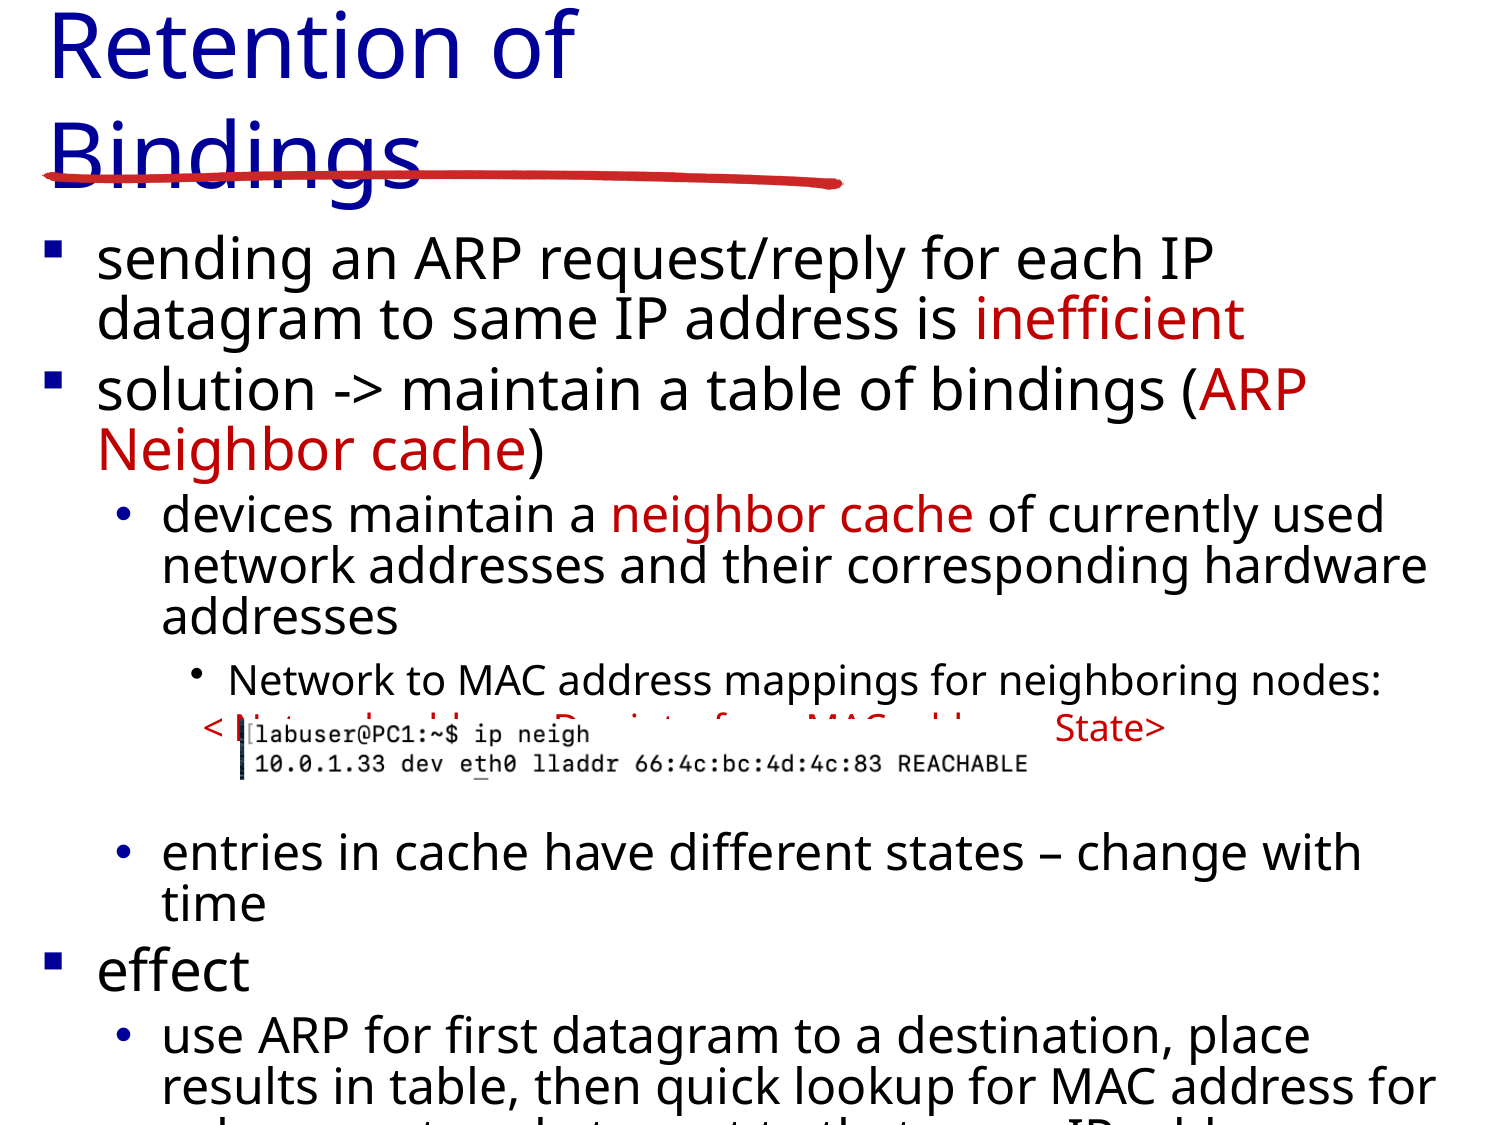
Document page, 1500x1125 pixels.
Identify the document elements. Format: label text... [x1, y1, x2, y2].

list sending an ARP request/reply for each IP datagram to same IP address is inefficient solution -> maintain a table of bindings (ARP Neighbor cache) devices maintain a neighbor cache of currently used network addresses and their corresponding hardware addresses Network to MAC address mappings for neighboring nodes: < Network address; Dev interface; MAC address; State> entries in cache have different states – change with time effect use ARP for first datagram to a destination, place results in table, then quick lookup for MAC address for subsequent packets sent to that same IP address [24, 224, 1488, 1125]
picture [39, 165, 854, 195]
picture [240, 719, 1056, 781]
title Retention of Bindings [31, 37, 873, 156]
